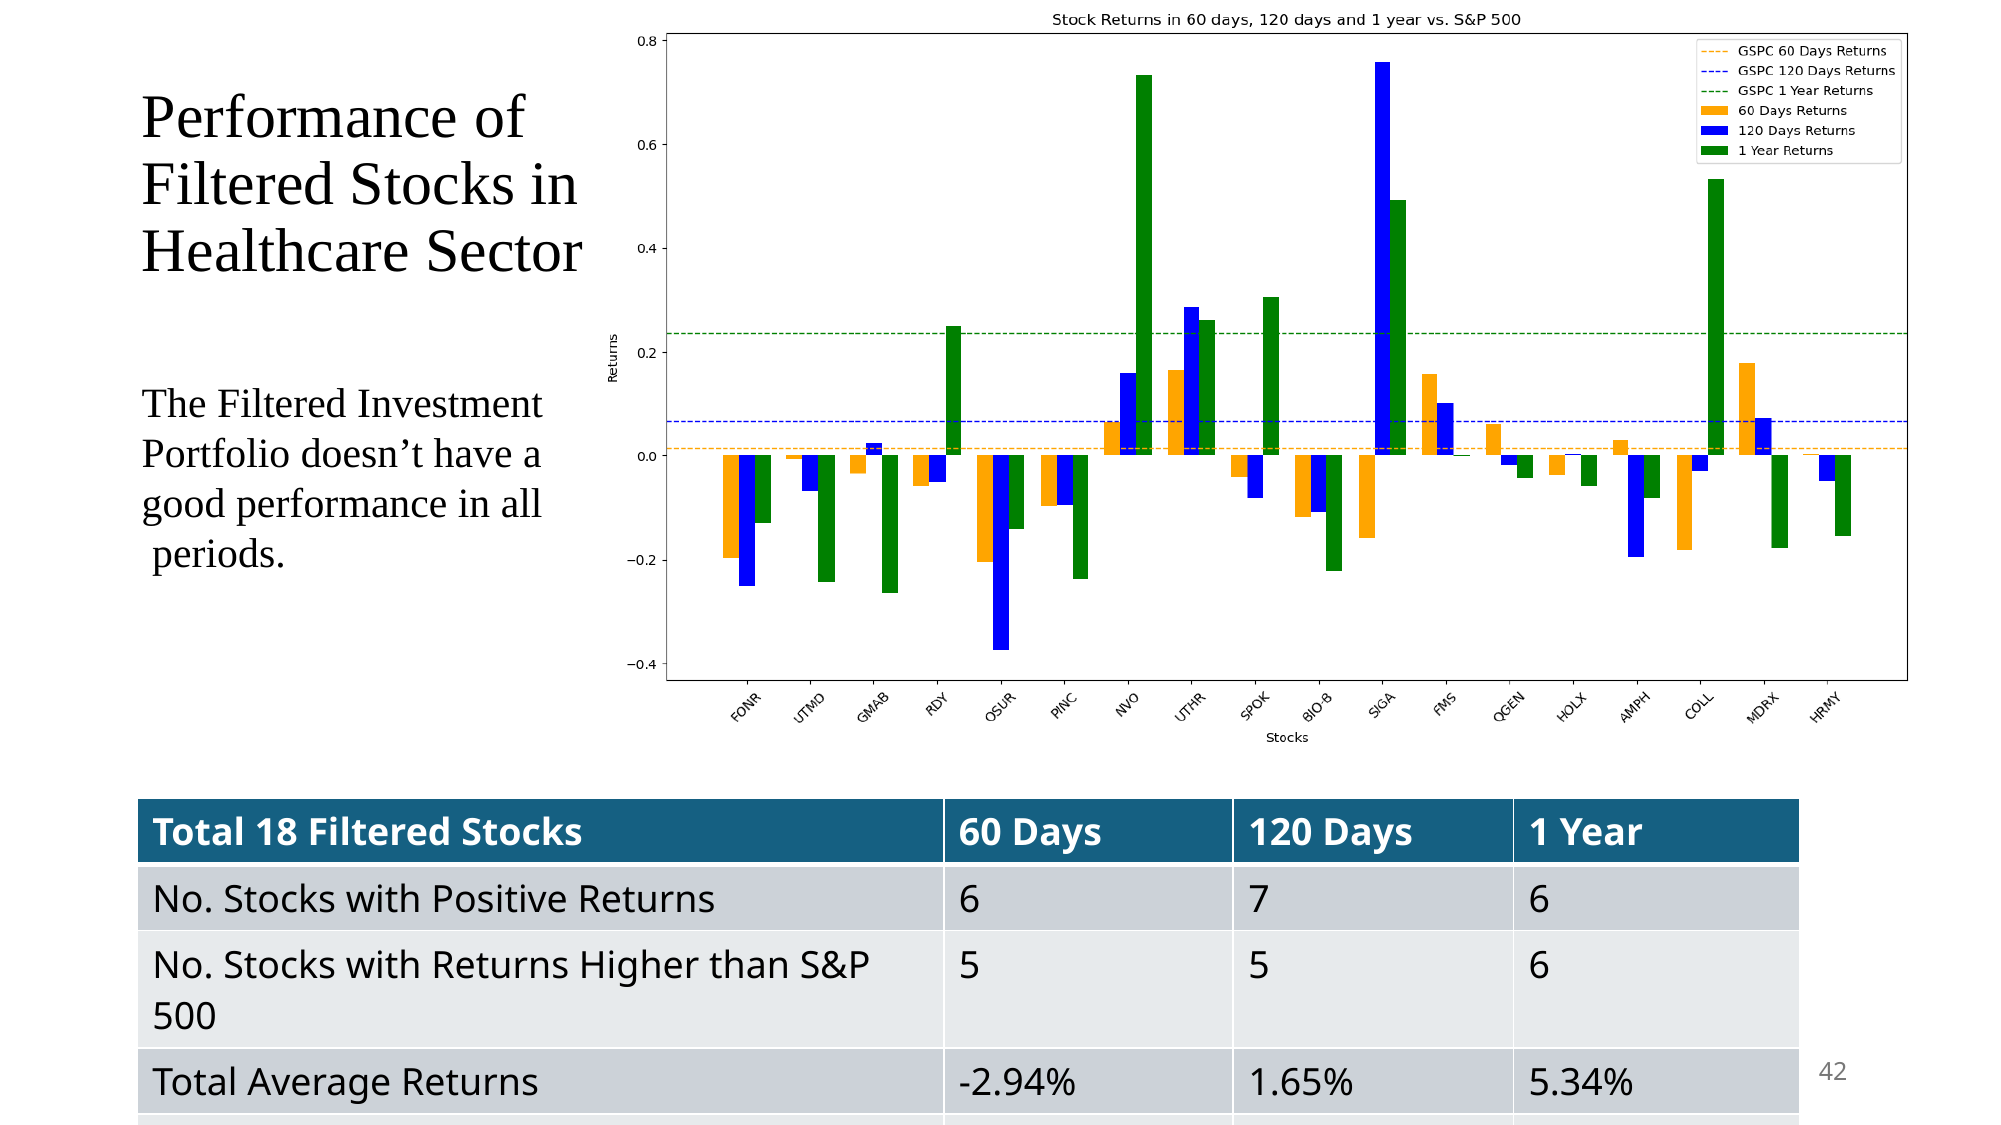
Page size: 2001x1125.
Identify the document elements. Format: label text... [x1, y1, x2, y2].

table_cell No. Stocks with Positive Returns [138, 867, 943, 930]
table_cell 2.65% [945, 1115, 1232, 1125]
table_cell 1.65% [1234, 1049, 1513, 1113]
text_box The Filtered Investment Portfolio doesn’t have a good performance in all periods. [126, 368, 566, 583]
table_header 1 Year [1514, 799, 1799, 862]
table_cell 5.34% [1514, 1049, 1799, 1113]
table_cell 5 [1234, 931, 1513, 1047]
title Performance of Filtered Stocks in Healthcare Sector [126, 75, 591, 293]
table_cell 6 [1514, 867, 1799, 930]
table_cell No. Stocks with Returns Higher than S&P 500 [138, 931, 943, 1047]
picture [591, 0, 1921, 760]
slide_number 42 [1801, 1042, 1863, 1103]
table_header Total 18 Filtered Stocks [138, 799, 943, 862]
table_header 60 Days [945, 799, 1232, 862]
table_cell 23.62% [1514, 1115, 1799, 1125]
table_cell 5 [945, 931, 1232, 1047]
table_cell Total Average Returns [138, 1049, 943, 1113]
table_cell 7 [1234, 867, 1513, 930]
table_cell -2.94% [945, 1049, 1232, 1113]
table_cell 6.89% [1234, 1115, 1513, 1125]
table_cell 6 [1514, 931, 1799, 1047]
table_header 120 Days [1234, 799, 1513, 862]
table_cell 6 [945, 867, 1232, 930]
table_cell Returns of S&P 500 [138, 1115, 943, 1125]
